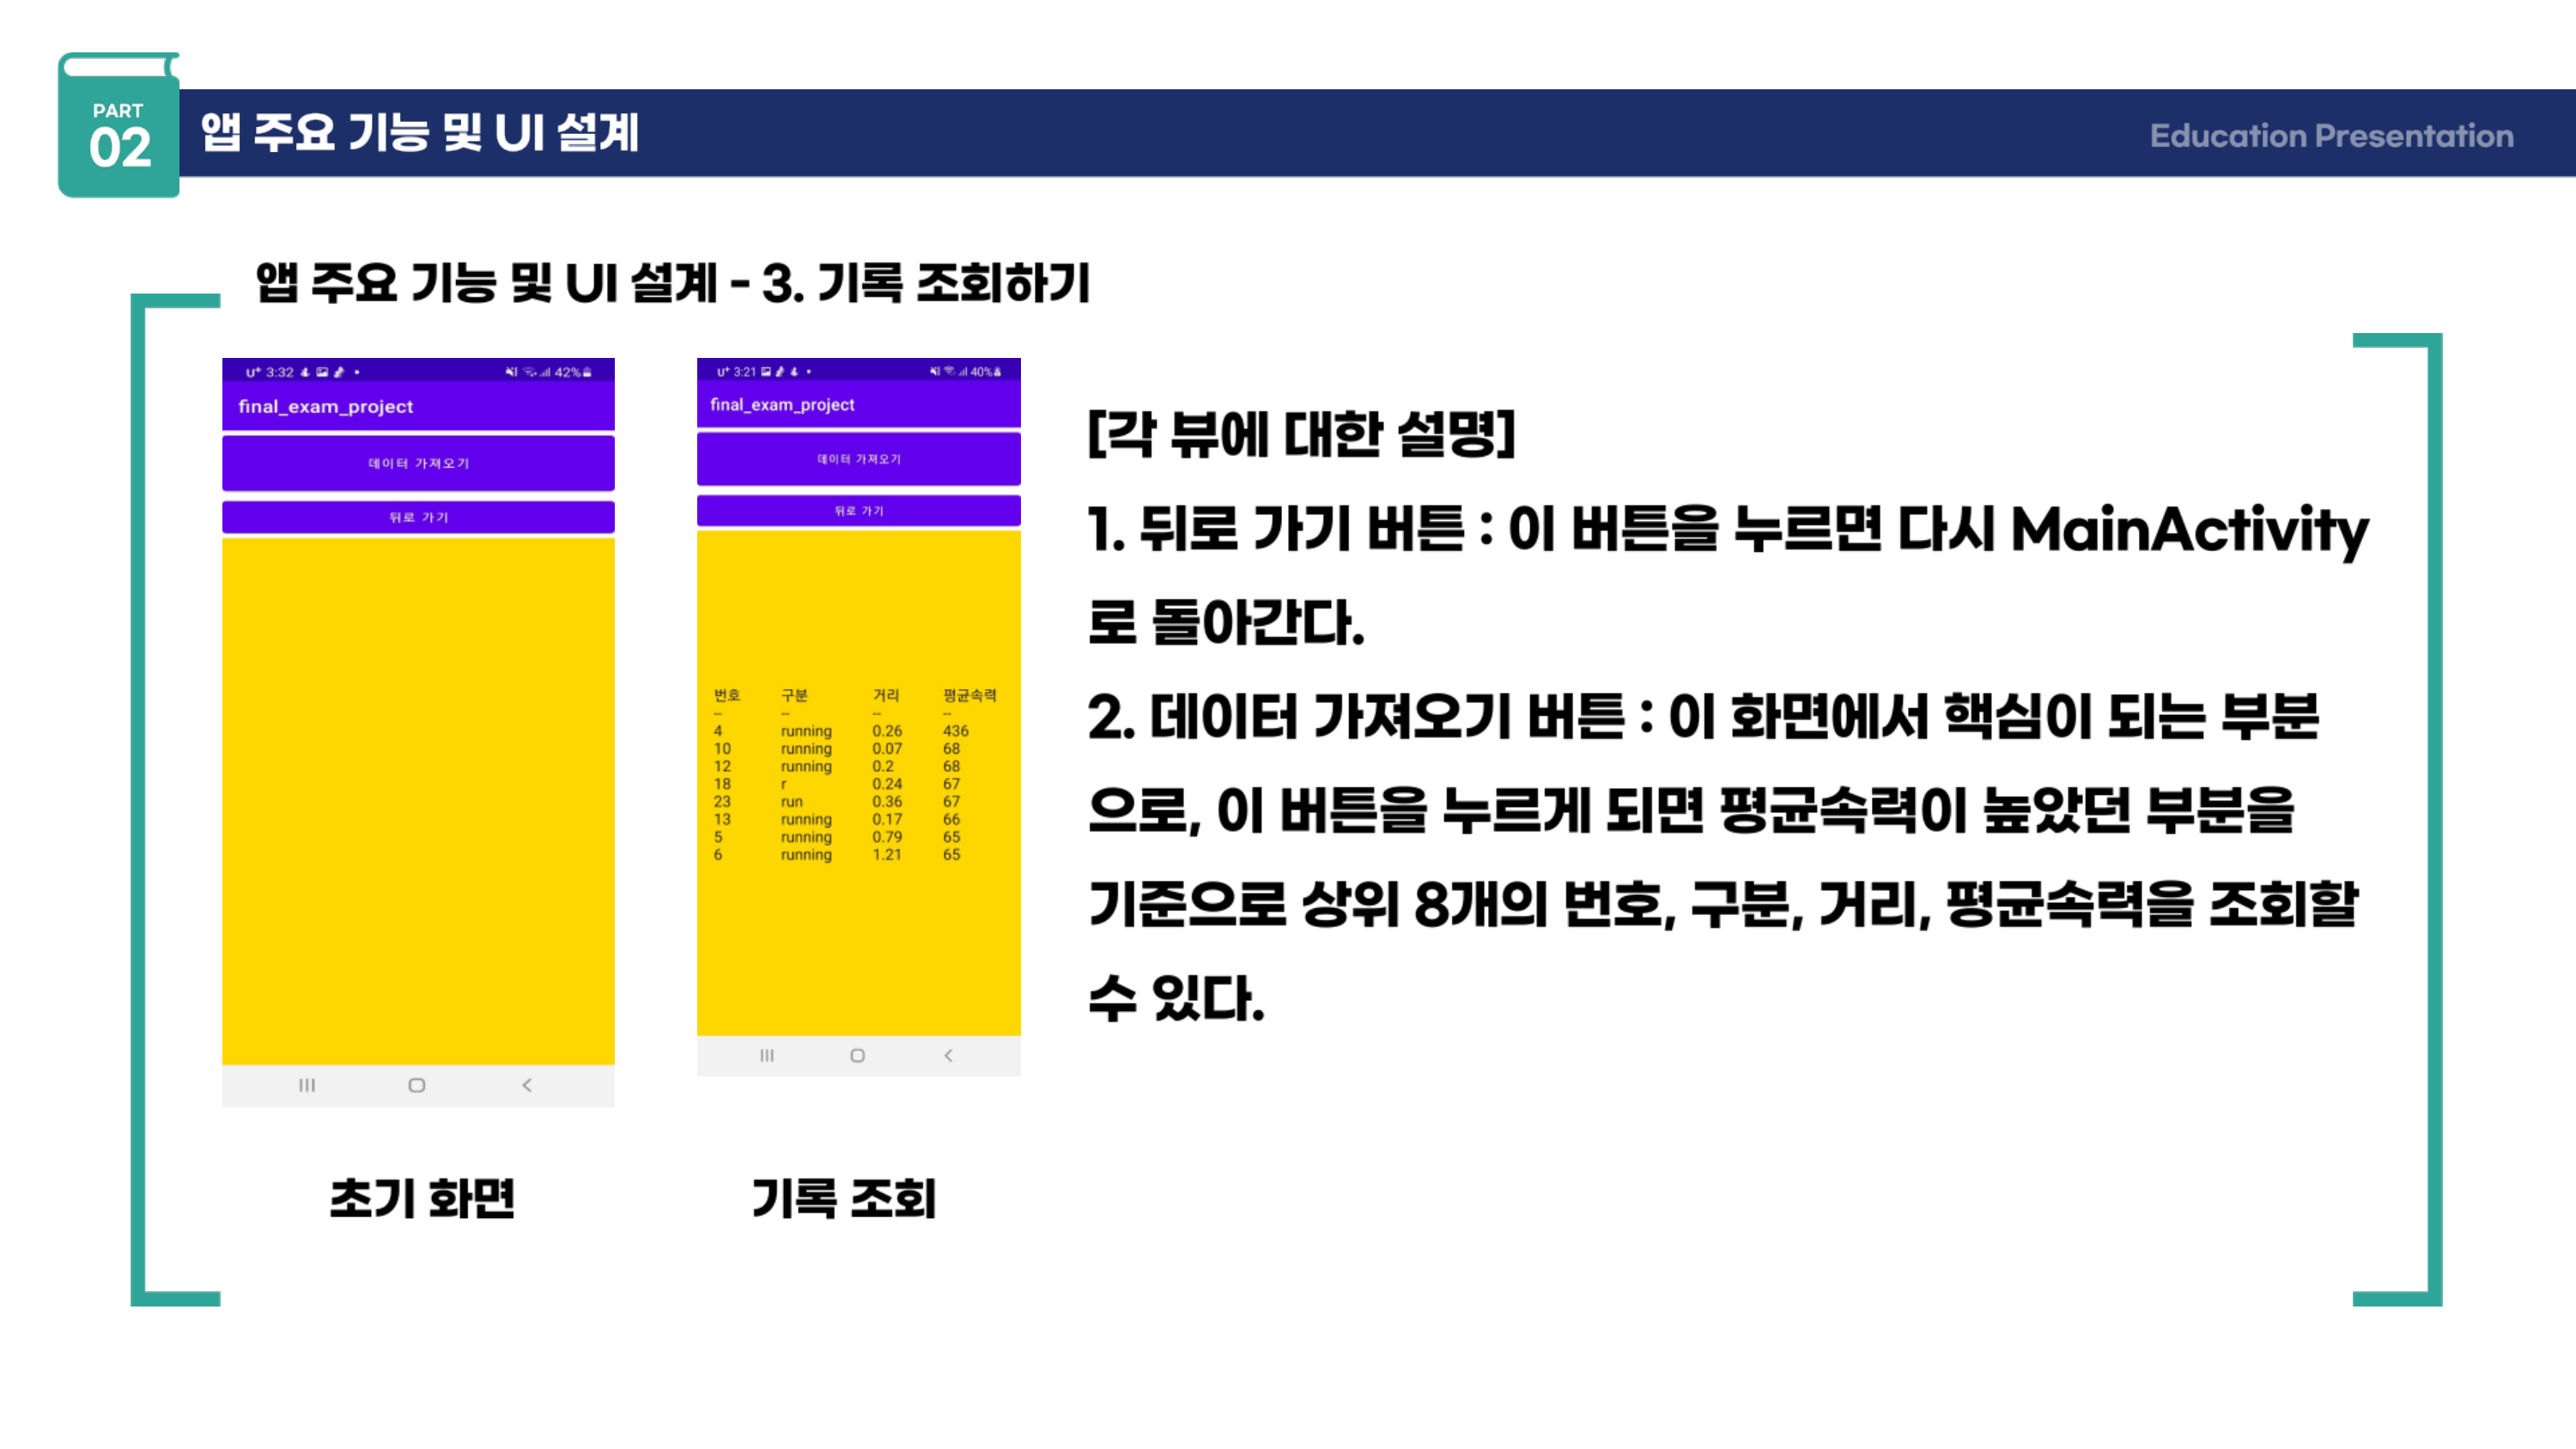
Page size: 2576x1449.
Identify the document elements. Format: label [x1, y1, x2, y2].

text_box [697, 358, 1021, 1076]
picture [247, 248, 1115, 343]
text_box [2353, 332, 2443, 1307]
picture [192, 99, 662, 189]
picture [69, 98, 176, 209]
text_box [131, 294, 222, 1307]
text_box [184, 89, 2576, 178]
text_box [222, 358, 615, 1107]
picture [2129, 114, 2530, 173]
picture [321, 1163, 539, 1258]
picture [744, 1163, 974, 1258]
picture [1078, 394, 2396, 1066]
text_box [58, 52, 179, 198]
